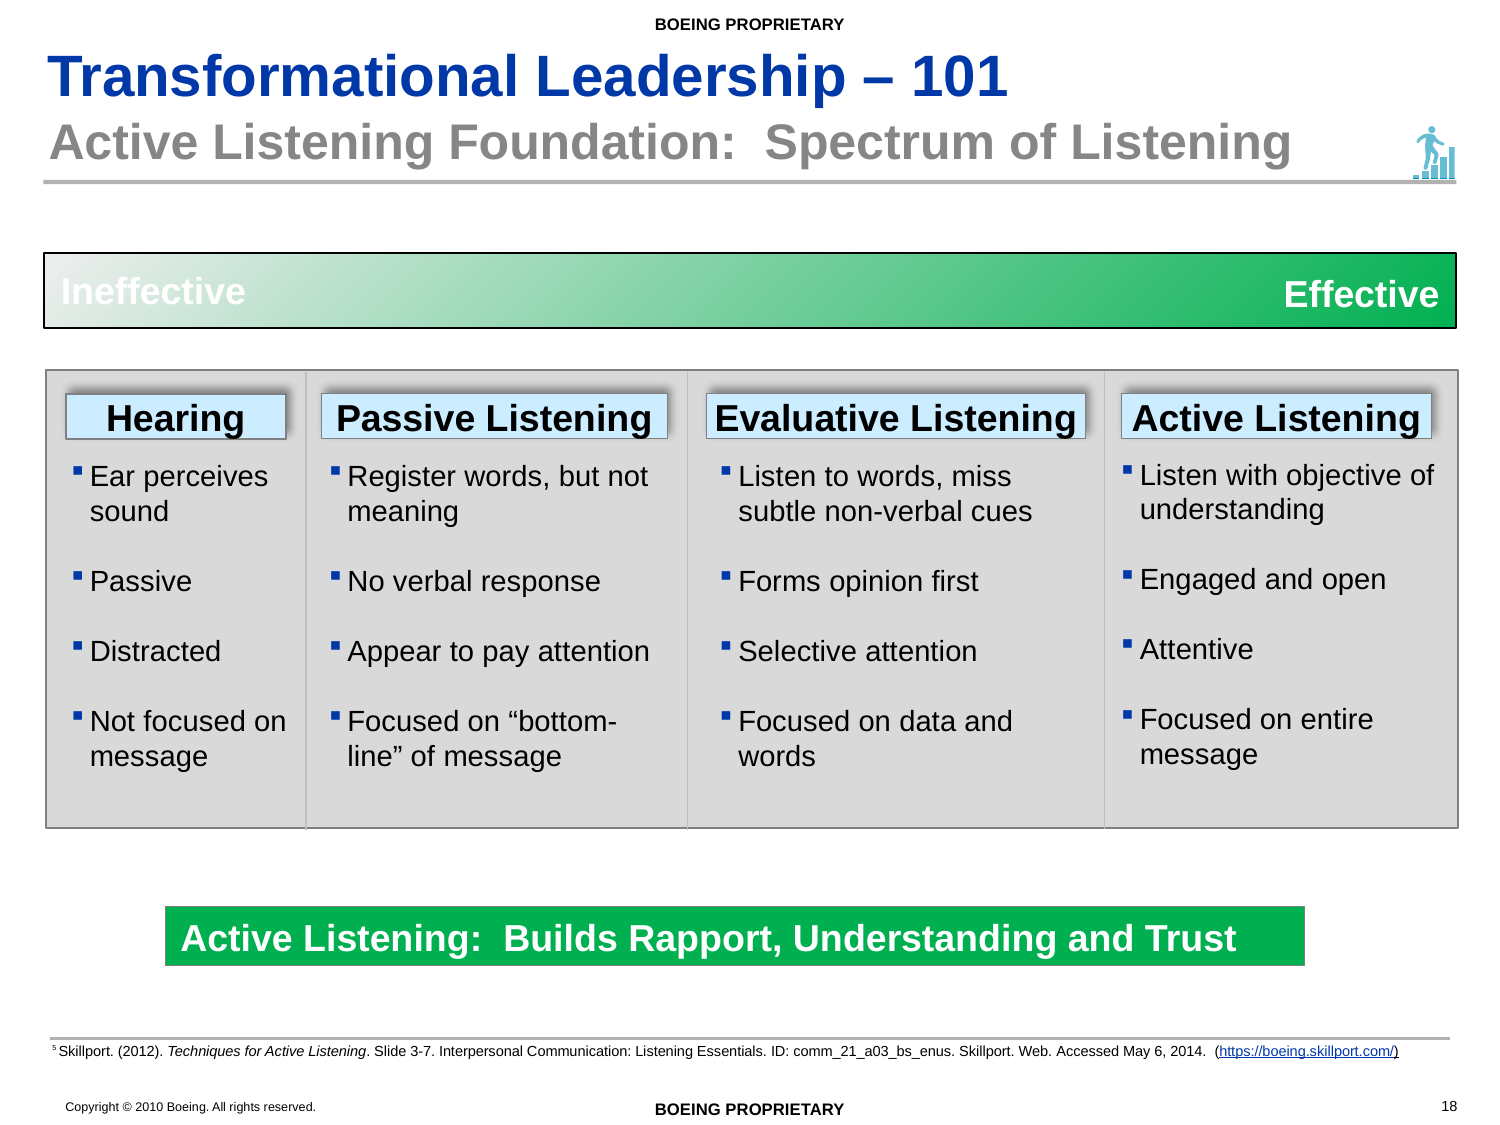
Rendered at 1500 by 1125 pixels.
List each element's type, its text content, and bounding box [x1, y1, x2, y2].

text_box Passive Listening [321, 393, 668, 439]
text_box Hearing [65, 393, 286, 439]
text_box Effective [1279, 270, 1444, 316]
text_box Ear perceives sound Passive Distracted Not focused on message [56, 449, 301, 815]
slide_number 18 [1048, 1087, 1459, 1124]
text_box Evaluative Listening [706, 393, 1086, 439]
text_box [45, 370, 1104, 829]
text_box [44, 253, 1457, 328]
text_box Listen with objective of understanding Engaged and open Attentive Focused on entire message [1109, 448, 1455, 778]
text_box Ineffective [60, 267, 280, 313]
text_box Active Listening: Builds Rapport, Understanding and Trust [165, 906, 1305, 966]
text_box Register words, but not meaning No verbal response Appear to pay attention Focused on “bottom-line” of message [314, 449, 680, 815]
title Active Listening Foundation: Spectrum of Listening [0, 114, 1500, 189]
text_box Active Listening [1121, 393, 1432, 439]
text_box 5 Skillport. (2012). Techniques for Active Listening. Slide 3-7. Interpersonal Communication: Listening Essentials. ID: comm_21_a03_bs_enus. Skillport. Web. Accessed May 6, 2014. (https://boeing.skillport.com/) [37, 1034, 1449, 1067]
text_box [1105, 370, 1458, 829]
text_box Listen to words, miss subtle non-verbal cues Forms opinion first Selective attention Focused on data and words [704, 449, 1071, 815]
